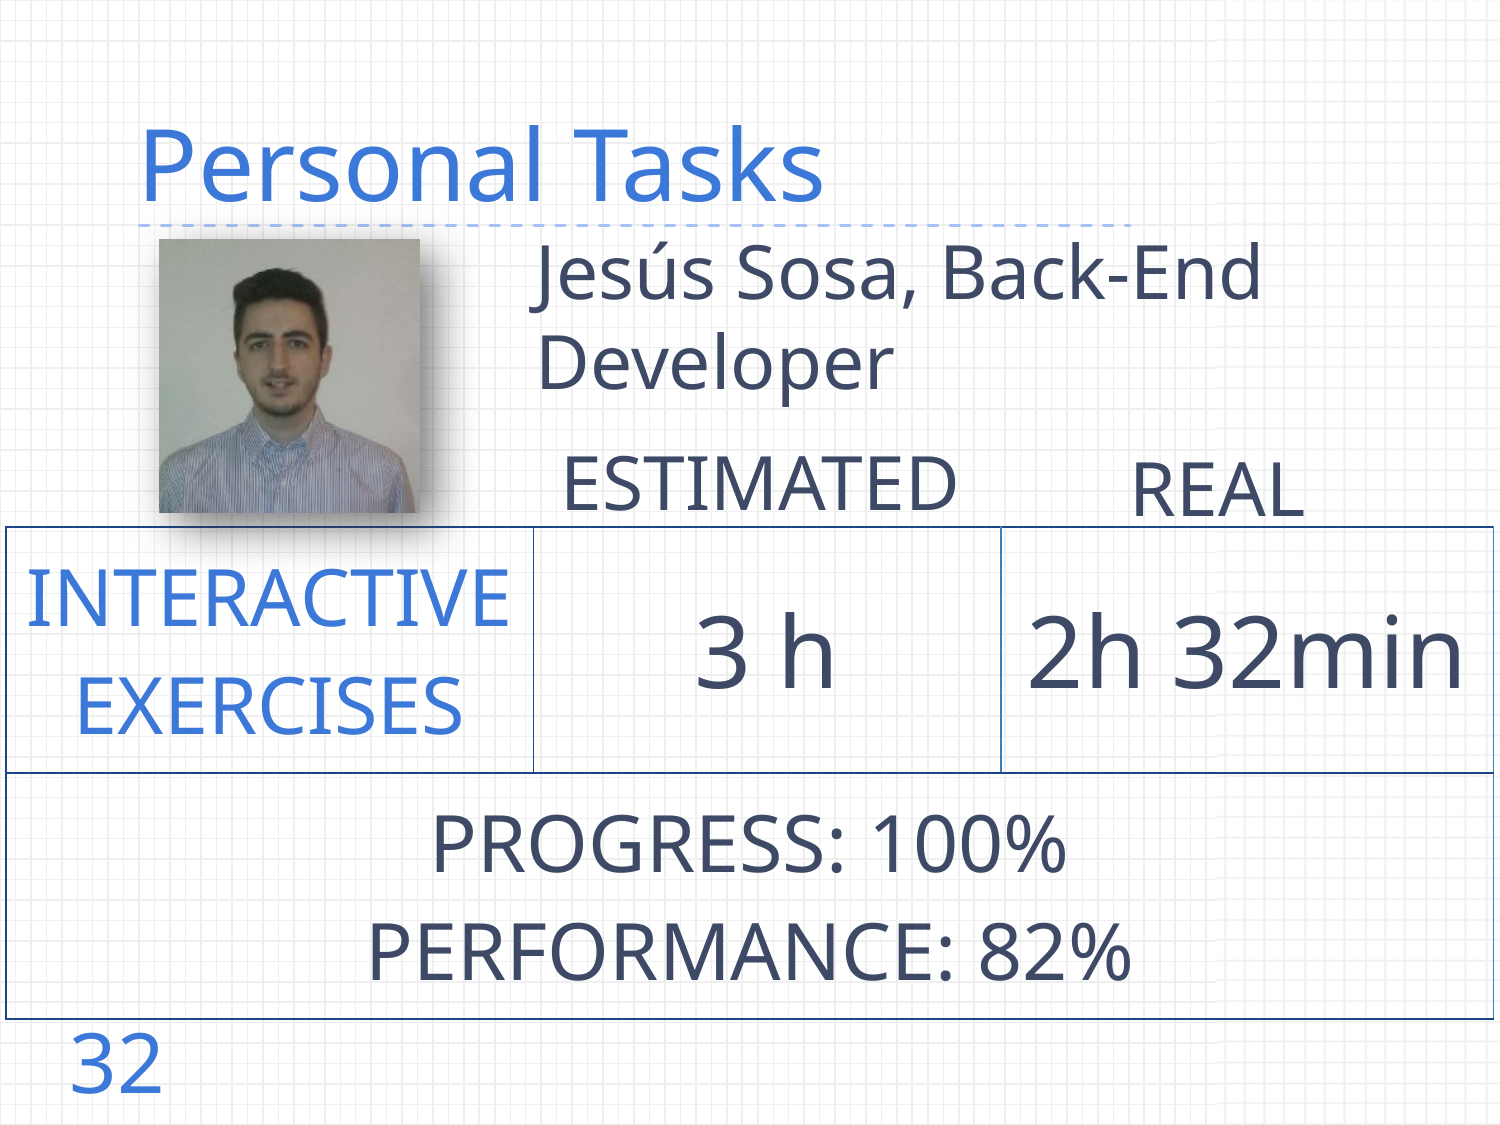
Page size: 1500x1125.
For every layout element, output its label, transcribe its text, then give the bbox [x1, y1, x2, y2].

picture [158, 239, 421, 514]
title Personal Tasks [122, 49, 1130, 237]
table_header 3 h [534, 541, 1000, 772]
text_box REAL [977, 426, 1212, 535]
text_box 32 [54, 996, 191, 1125]
table_cell PROGRESS: 100% PERFORMANCE: 82% [7, 774, 1212, 1018]
text_box ESTIMATED [520, 420, 1001, 541]
table_header INTERACTIVE EXERCISES [7, 528, 533, 772]
picture [1217, 0, 1500, 1125]
text_box Jesús Sosa, Back-End Developer [520, 209, 1212, 377]
table_header 2h 32min [1002, 535, 1212, 772]
